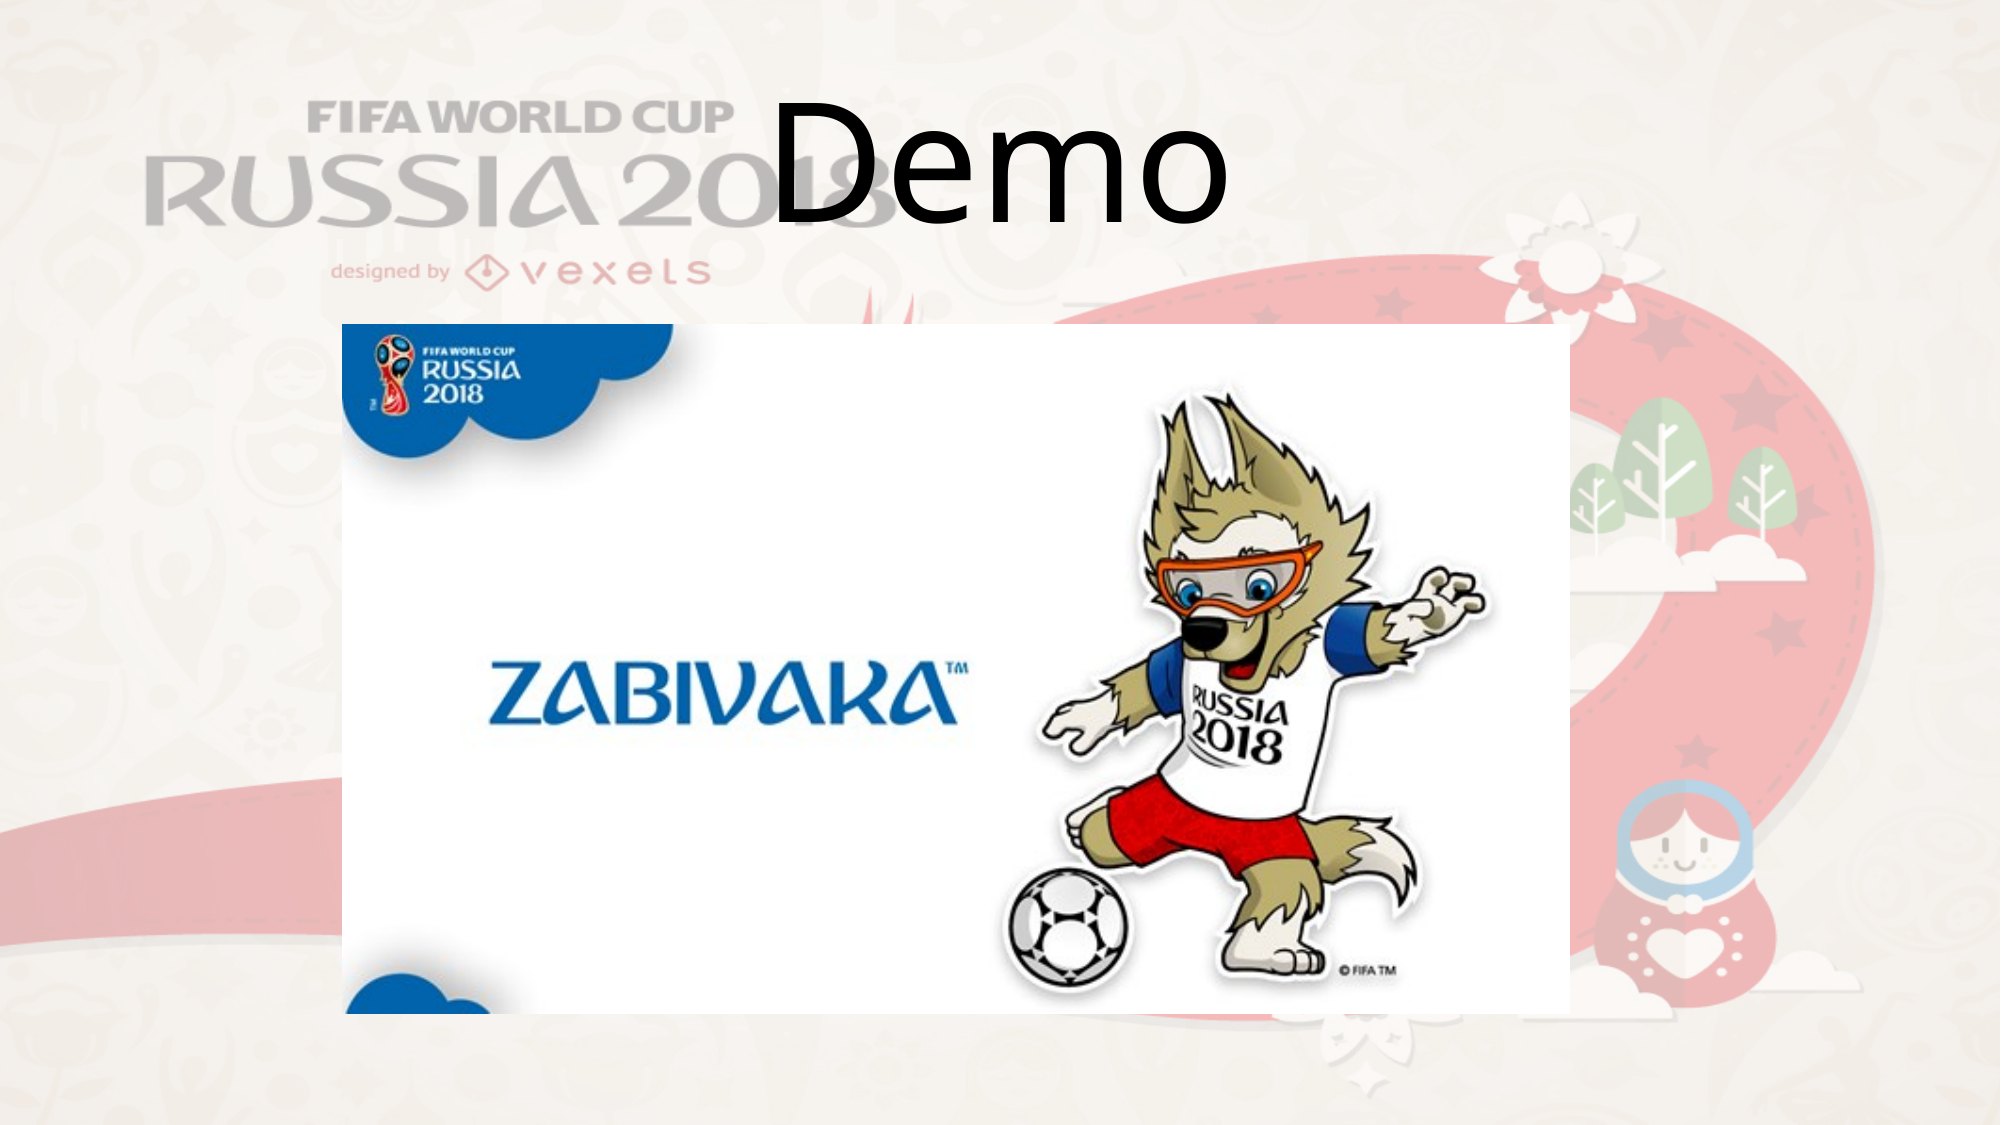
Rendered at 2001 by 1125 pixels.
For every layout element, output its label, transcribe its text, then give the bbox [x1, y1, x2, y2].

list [341, 324, 1570, 1014]
title Demo [137, 59, 1863, 278]
